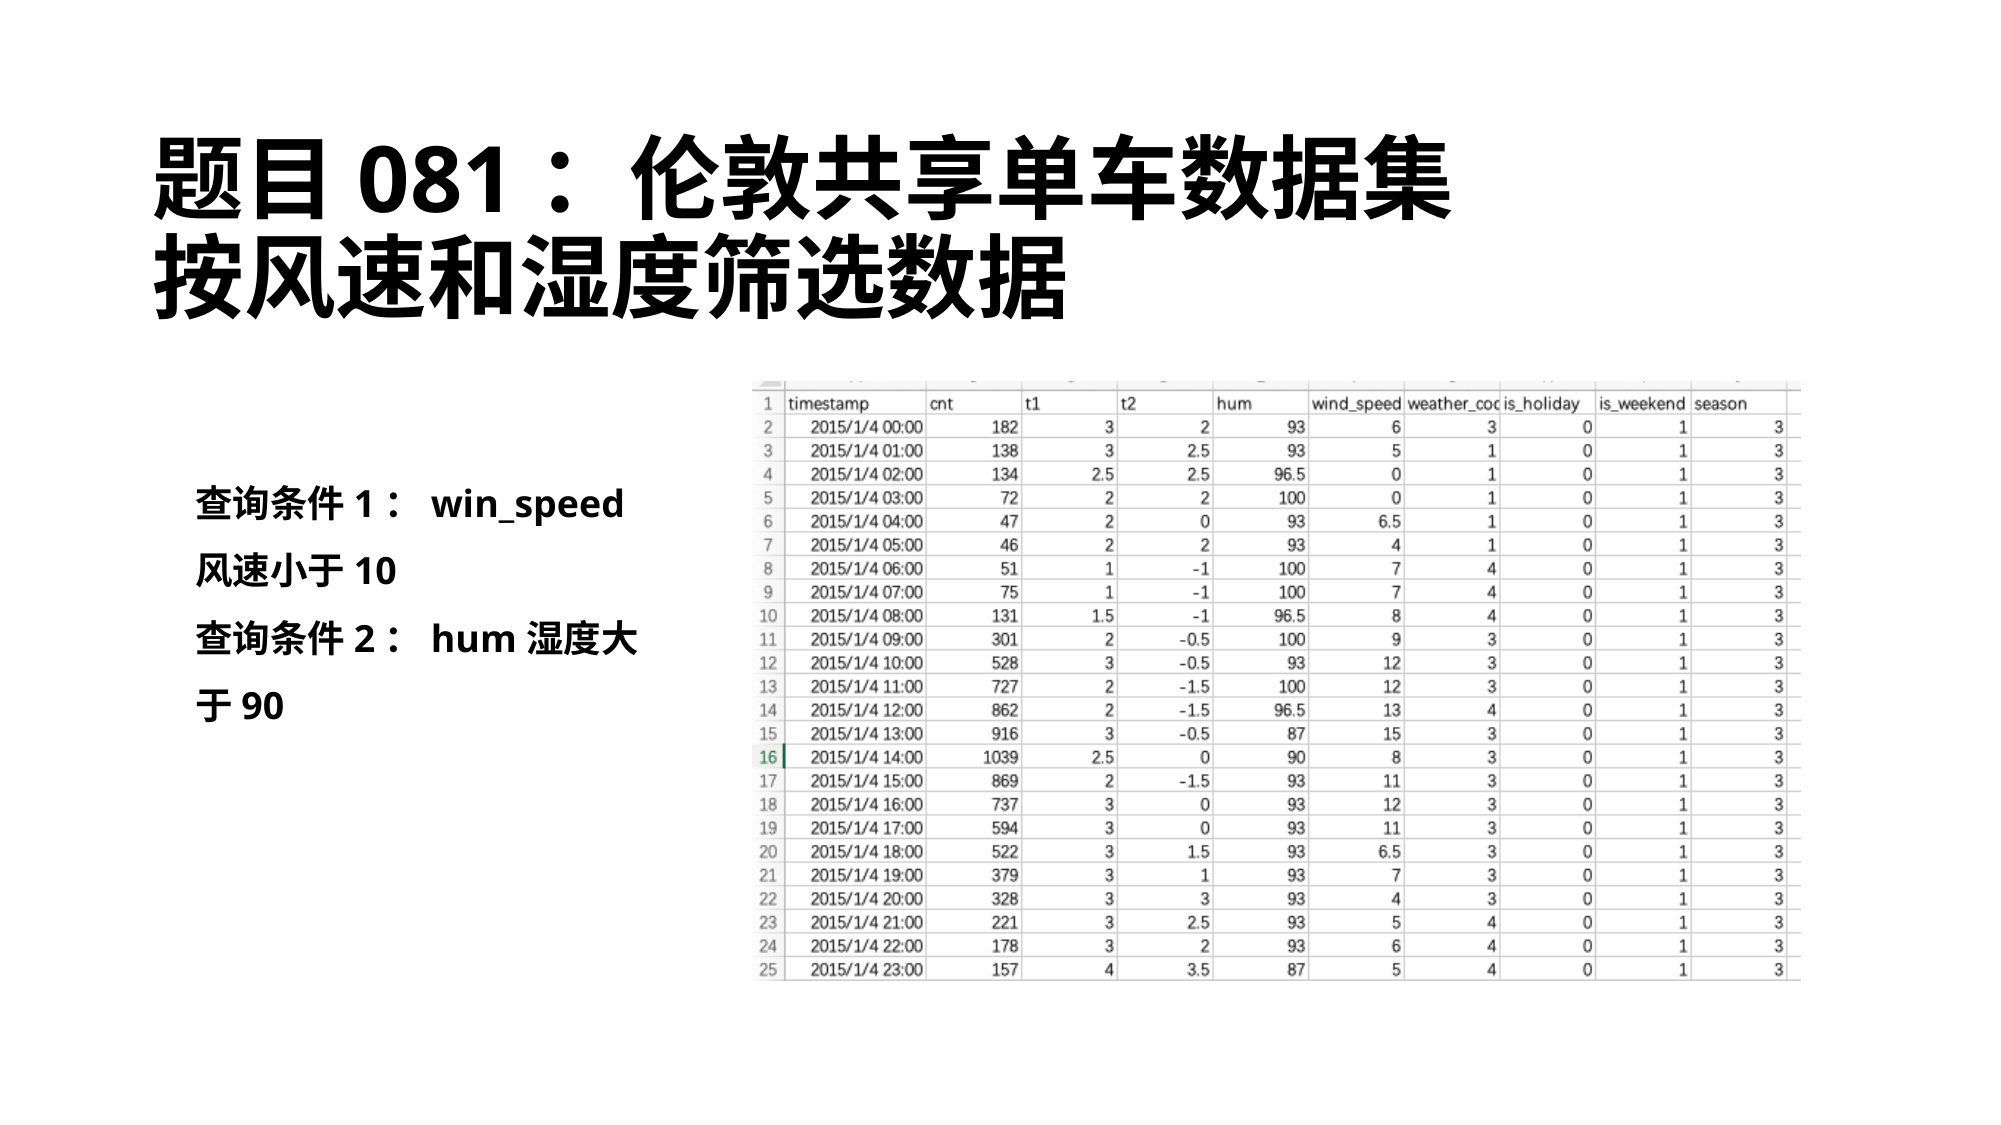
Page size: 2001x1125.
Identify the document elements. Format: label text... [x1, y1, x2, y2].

picture [751, 381, 1801, 981]
text_box 查询条件1：win_speed 风速小于10 查询条件2：hum湿度大于90 [105, 449, 674, 735]
title 题目081：伦敦共享单车数据集 按风速和湿度筛选数据 [137, 123, 1863, 341]
